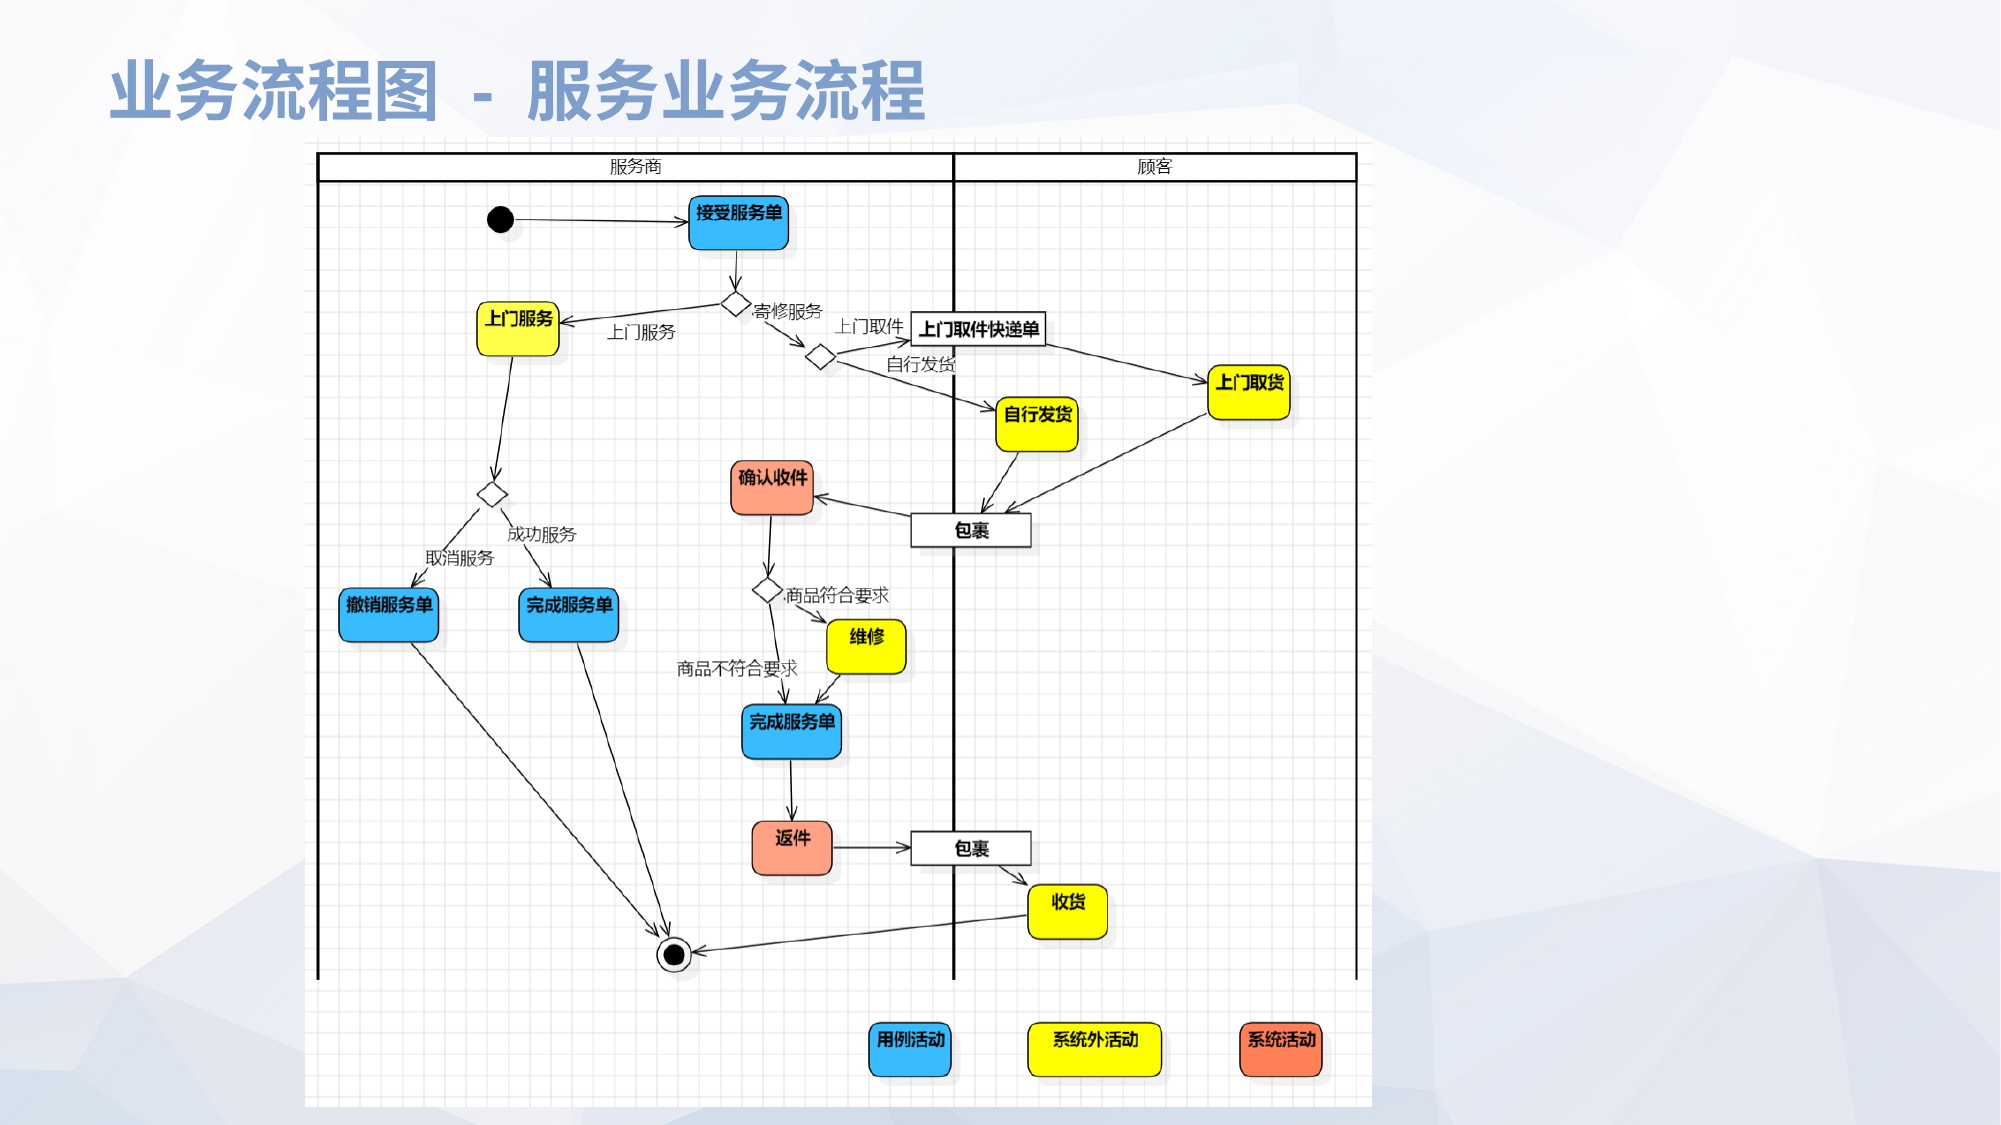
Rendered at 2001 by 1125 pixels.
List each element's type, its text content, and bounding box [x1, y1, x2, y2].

picture [305, 137, 1372, 1107]
title 业务流程图 - 服务业务流程 [92, 49, 1817, 138]
